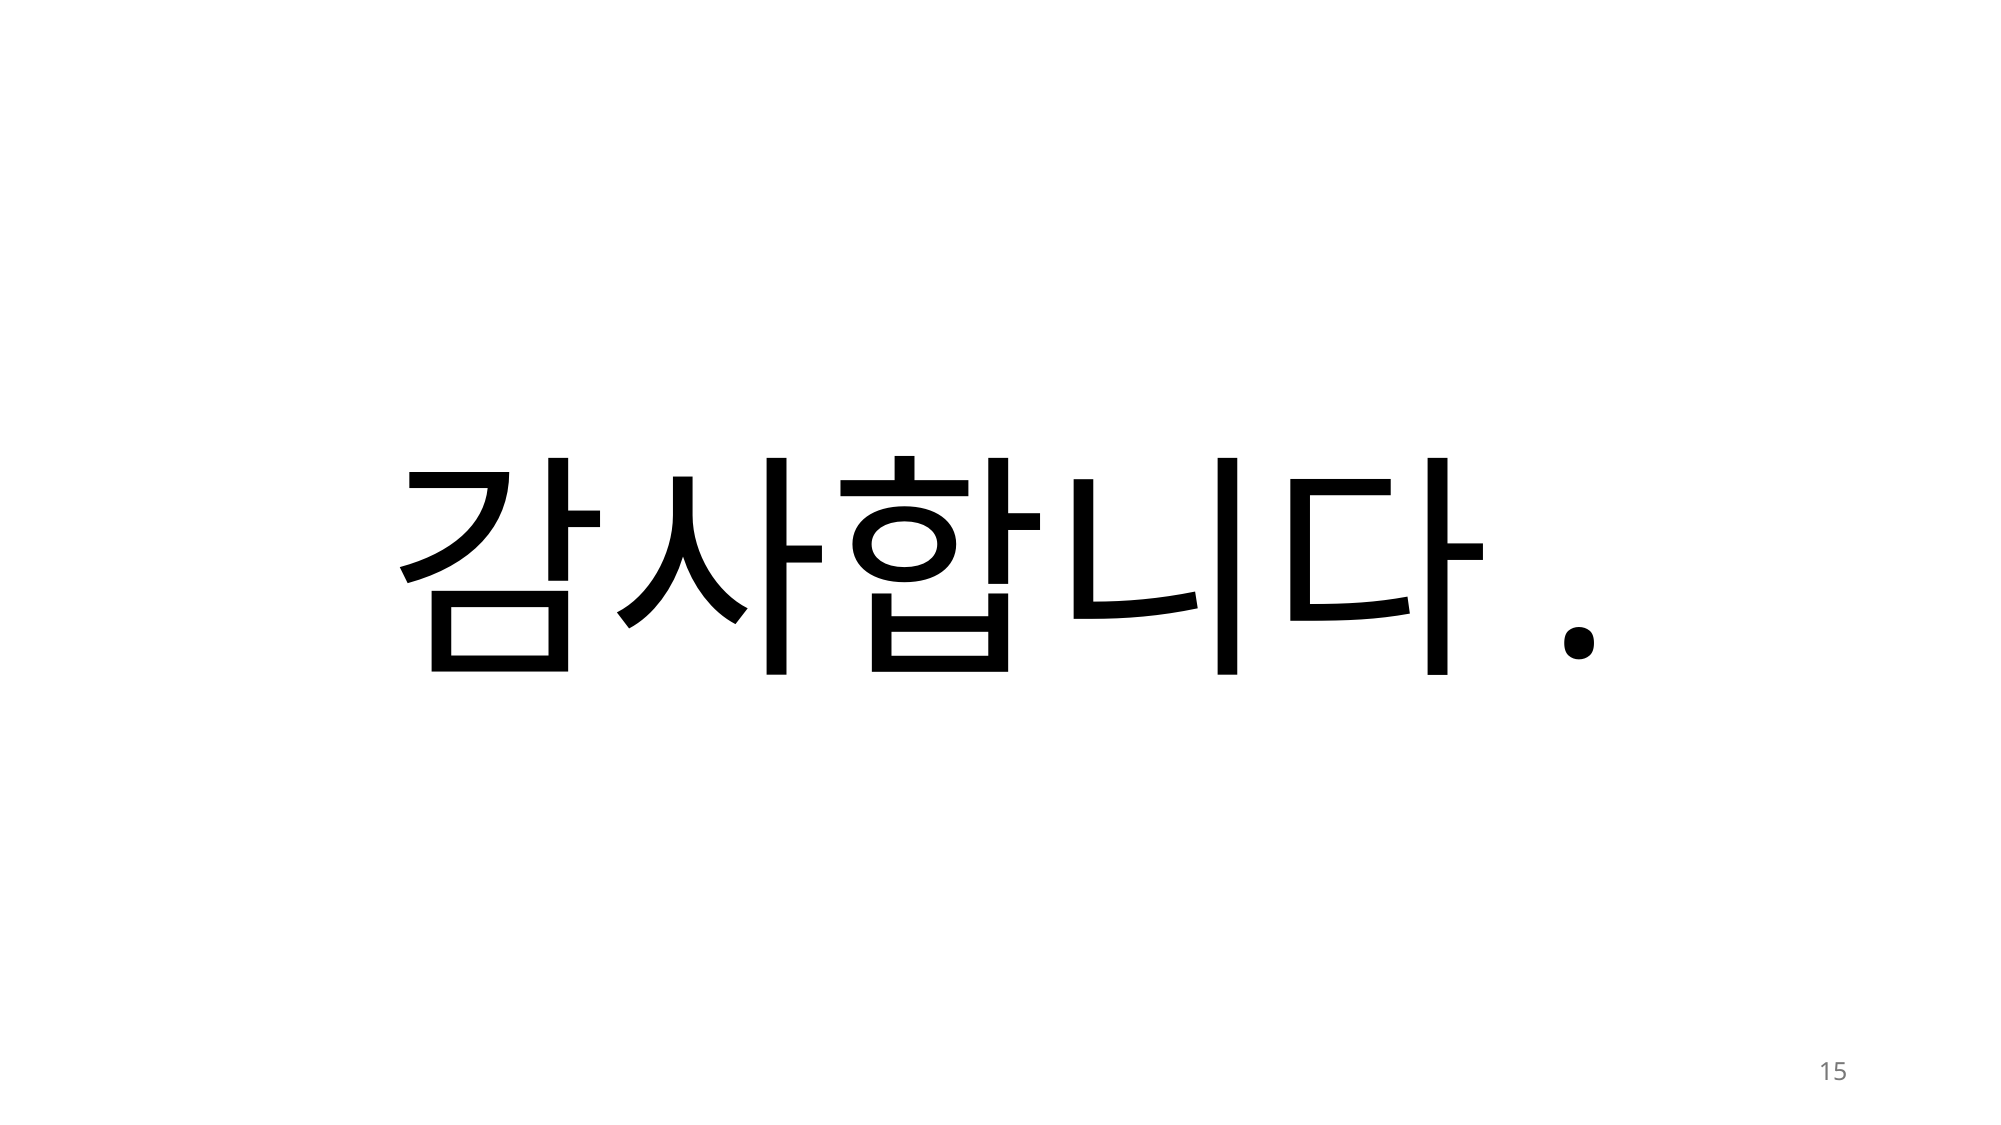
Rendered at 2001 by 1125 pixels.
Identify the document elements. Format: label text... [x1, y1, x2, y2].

slide_number 15 [1412, 1042, 1863, 1103]
text_box 감사합니다. [373, 409, 1627, 712]
